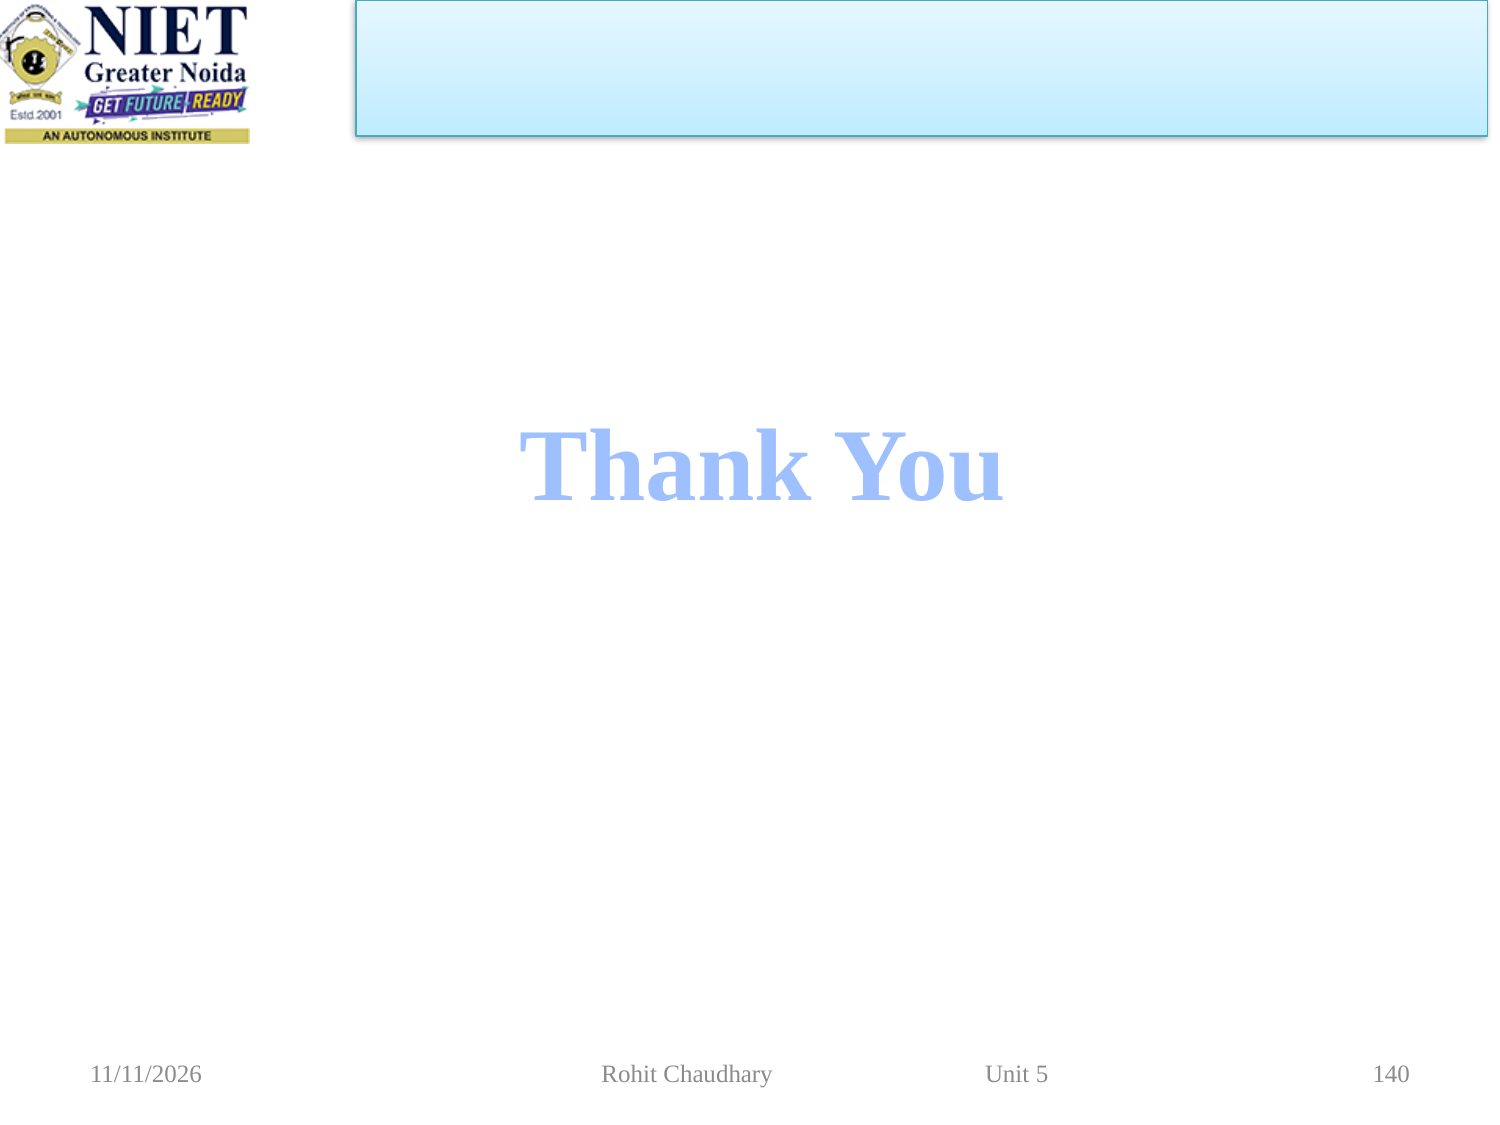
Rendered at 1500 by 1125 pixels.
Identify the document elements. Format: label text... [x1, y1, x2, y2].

picture [0, 4, 250, 144]
text_box [355, 0, 1488, 137]
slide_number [75, 1042, 412, 1103]
slide_number 140 [1238, 1042, 1425, 1103]
footer Rohit Chaudhary Unit 5 [412, 1042, 1238, 1103]
list Thank You [350, 391, 1175, 1041]
